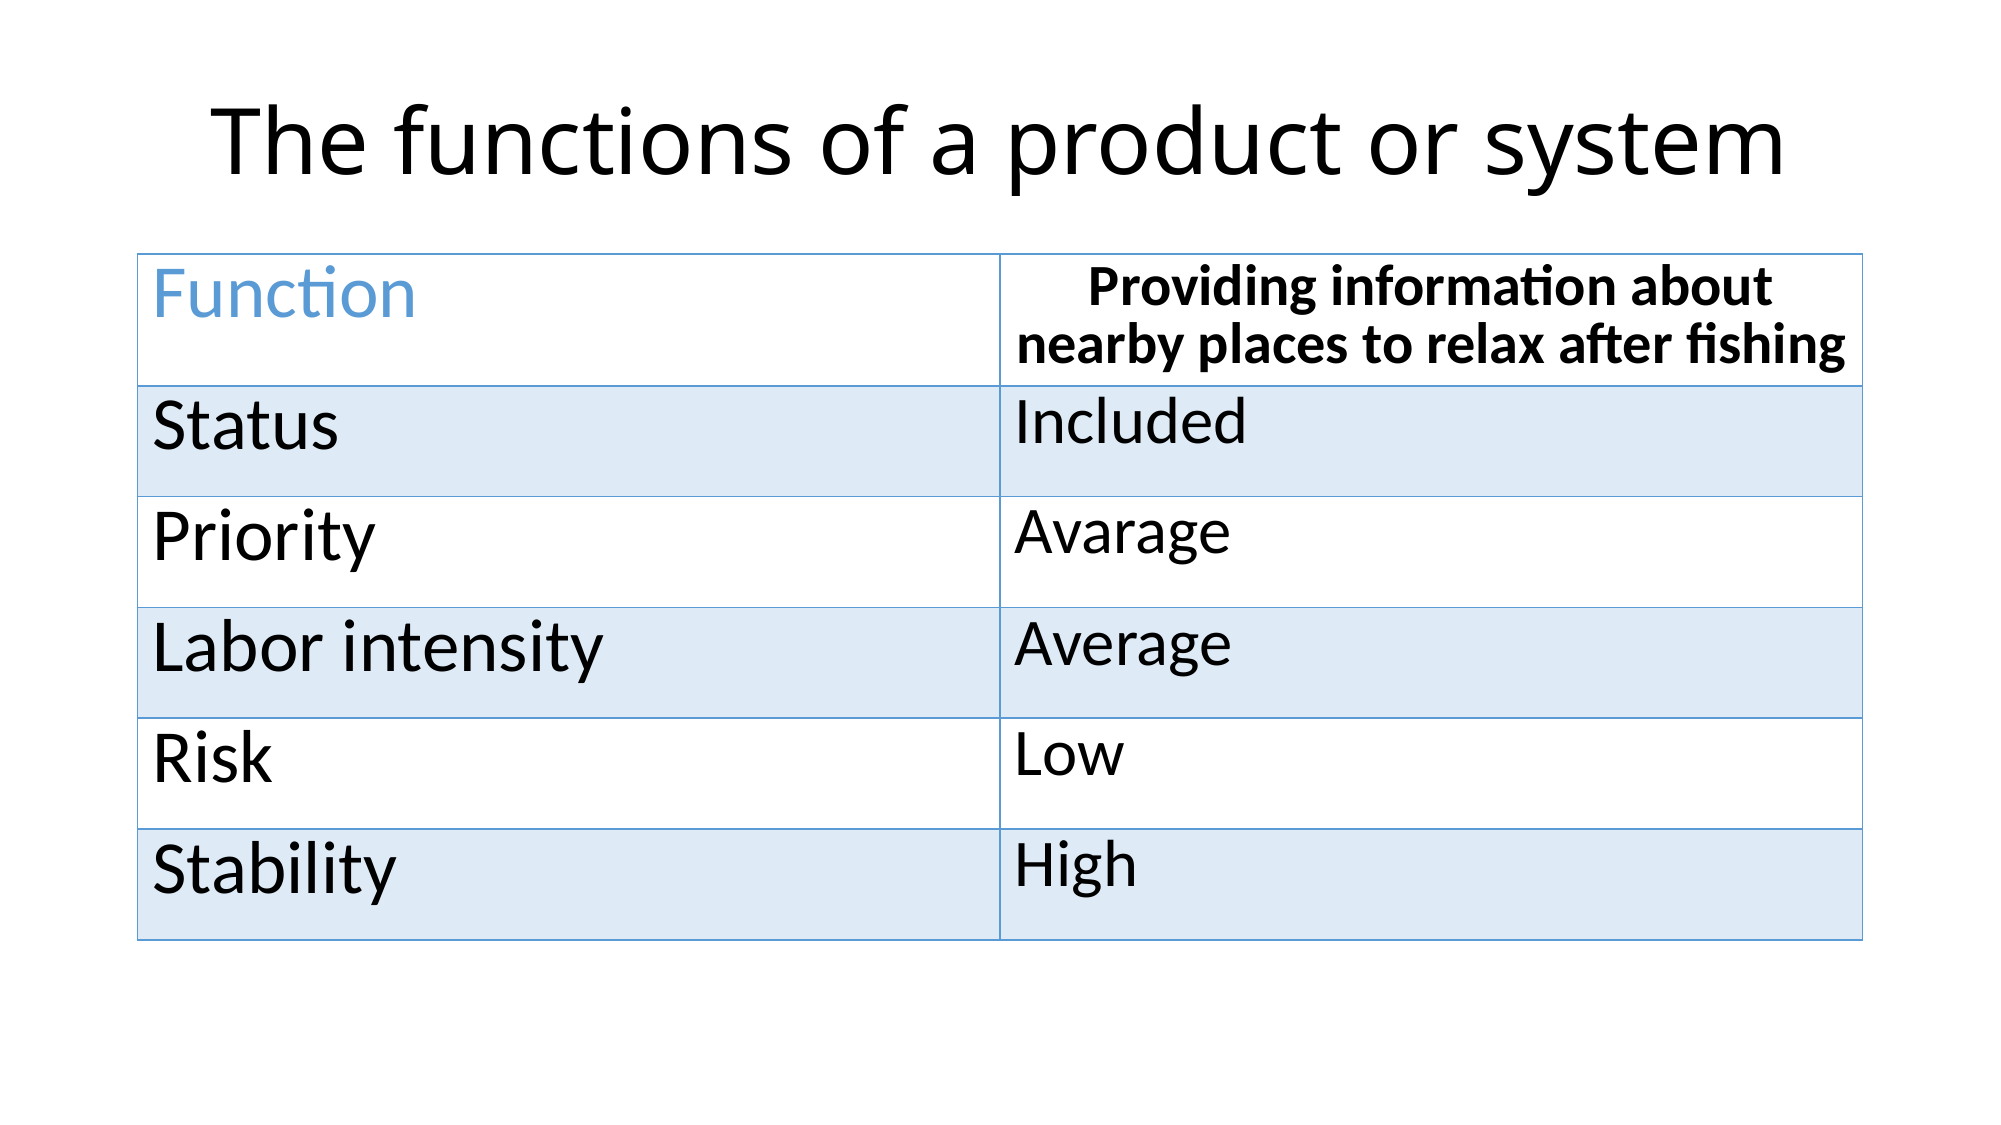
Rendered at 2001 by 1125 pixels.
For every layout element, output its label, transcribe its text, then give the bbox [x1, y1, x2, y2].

table_cell Status [138, 387, 999, 496]
table_cell Labor intensity [138, 608, 999, 717]
table_cell High [1001, 830, 1862, 939]
table_cell Stability [138, 830, 999, 939]
table_header Function [138, 255, 999, 385]
table_cell Priority [138, 497, 999, 607]
title The functions of a product or system [137, 36, 1863, 253]
table_header Providing information about nearby places to relax after fishing [1001, 255, 1862, 385]
table_cell Risk [138, 719, 999, 828]
table_cell Low [1001, 719, 1862, 828]
table_cell Average [1001, 608, 1862, 717]
table_cell Avarage [1001, 497, 1862, 607]
table_cell Included [1001, 387, 1862, 496]
